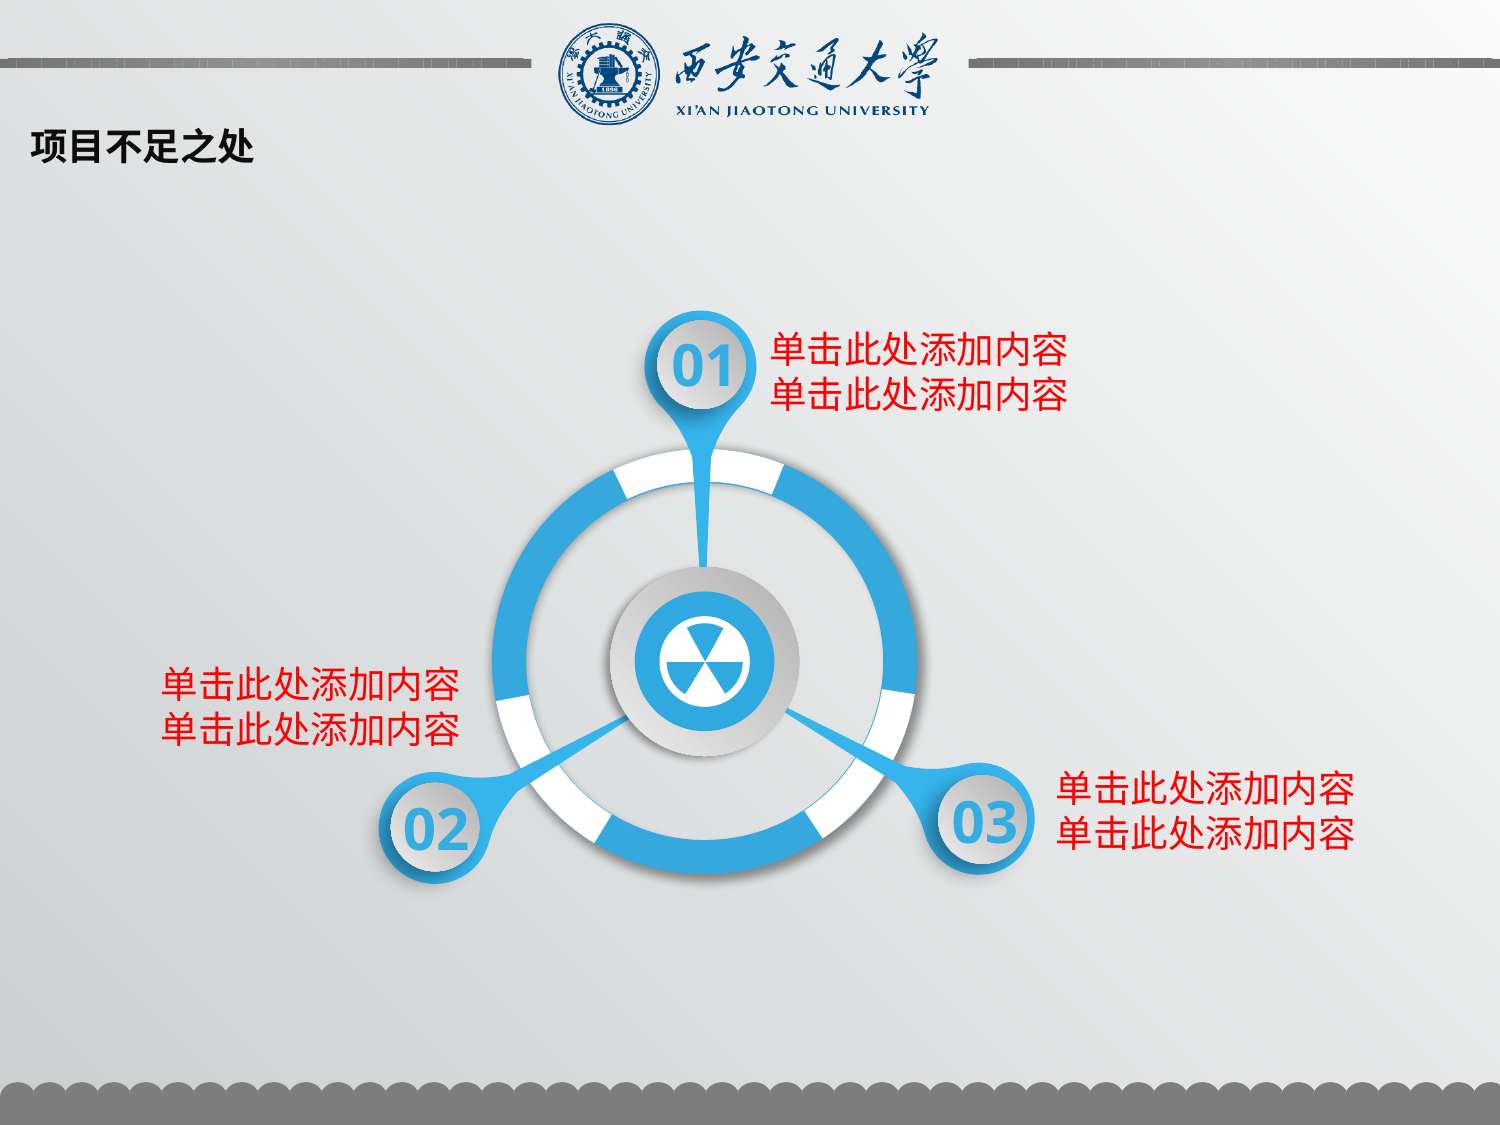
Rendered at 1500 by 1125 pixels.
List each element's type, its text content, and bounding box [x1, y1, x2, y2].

text_box [711, 448, 784, 496]
text_box [484, 721, 610, 855]
text_box [802, 759, 884, 840]
text_box 03 [936, 778, 1034, 863]
text_box [667, 309, 734, 320]
text_box 项目不足之处 [15, 115, 570, 176]
text_box [611, 448, 692, 501]
text_box [595, 758, 854, 876]
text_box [610, 567, 800, 756]
text_box 01 [656, 320, 753, 406]
text_box [491, 469, 692, 700]
text_box [494, 693, 551, 767]
text_box [863, 687, 917, 759]
text_box 单击此处添加内容 单击此处添加内容 [145, 653, 484, 804]
text_box 02 [388, 785, 485, 870]
text_box 单击此处添加内容 单击此处添加内容 [754, 319, 1092, 469]
picture [558, 0, 950, 138]
text_box [711, 469, 919, 743]
text_box [680, 406, 742, 566]
text_box [800, 713, 1019, 813]
text_box 单击此处添加内容 单击此处添加内容 [1040, 757, 1379, 908]
text_box [530, 765, 614, 845]
